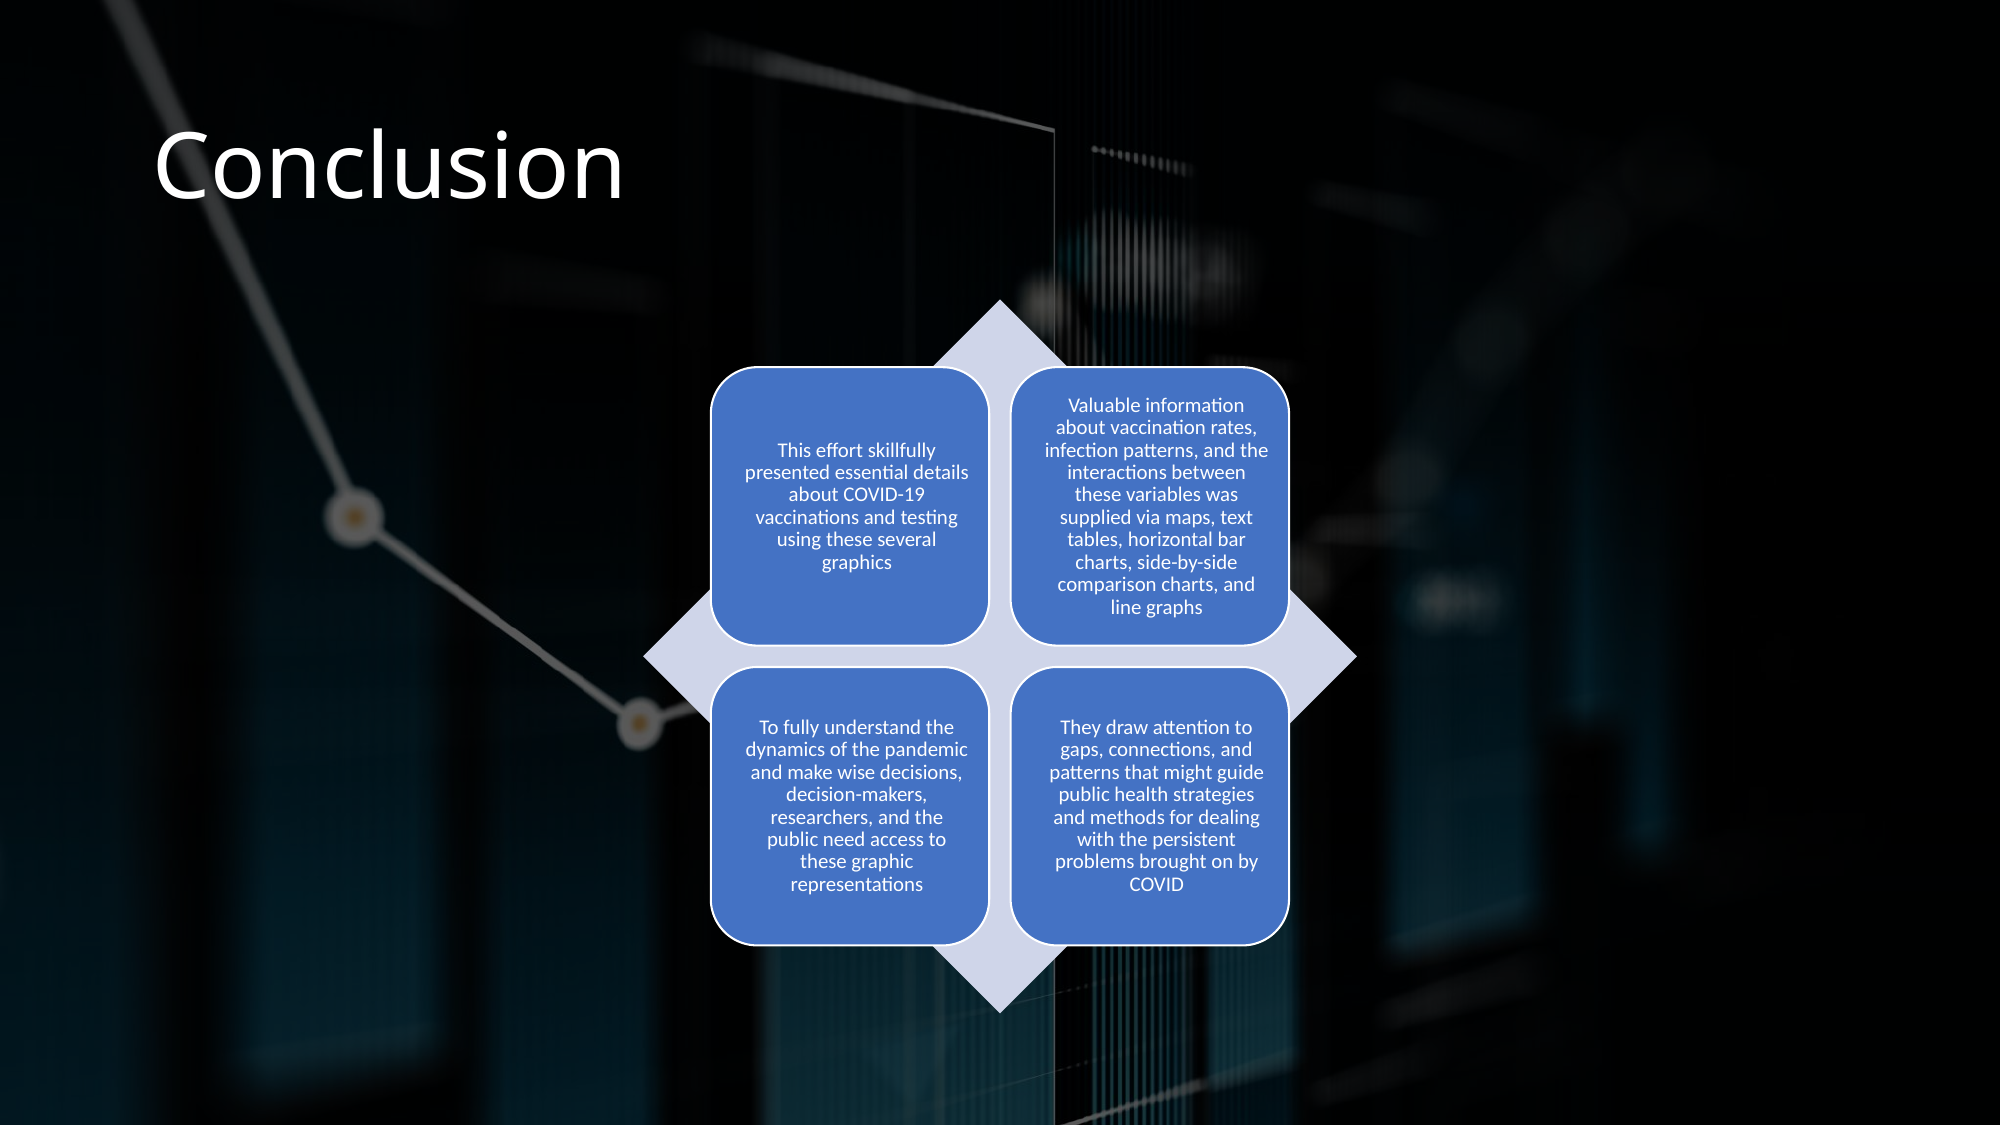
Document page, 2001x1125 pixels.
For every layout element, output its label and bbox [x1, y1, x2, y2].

list [137, 299, 1863, 1014]
picture [0, 0, 2000, 1125]
